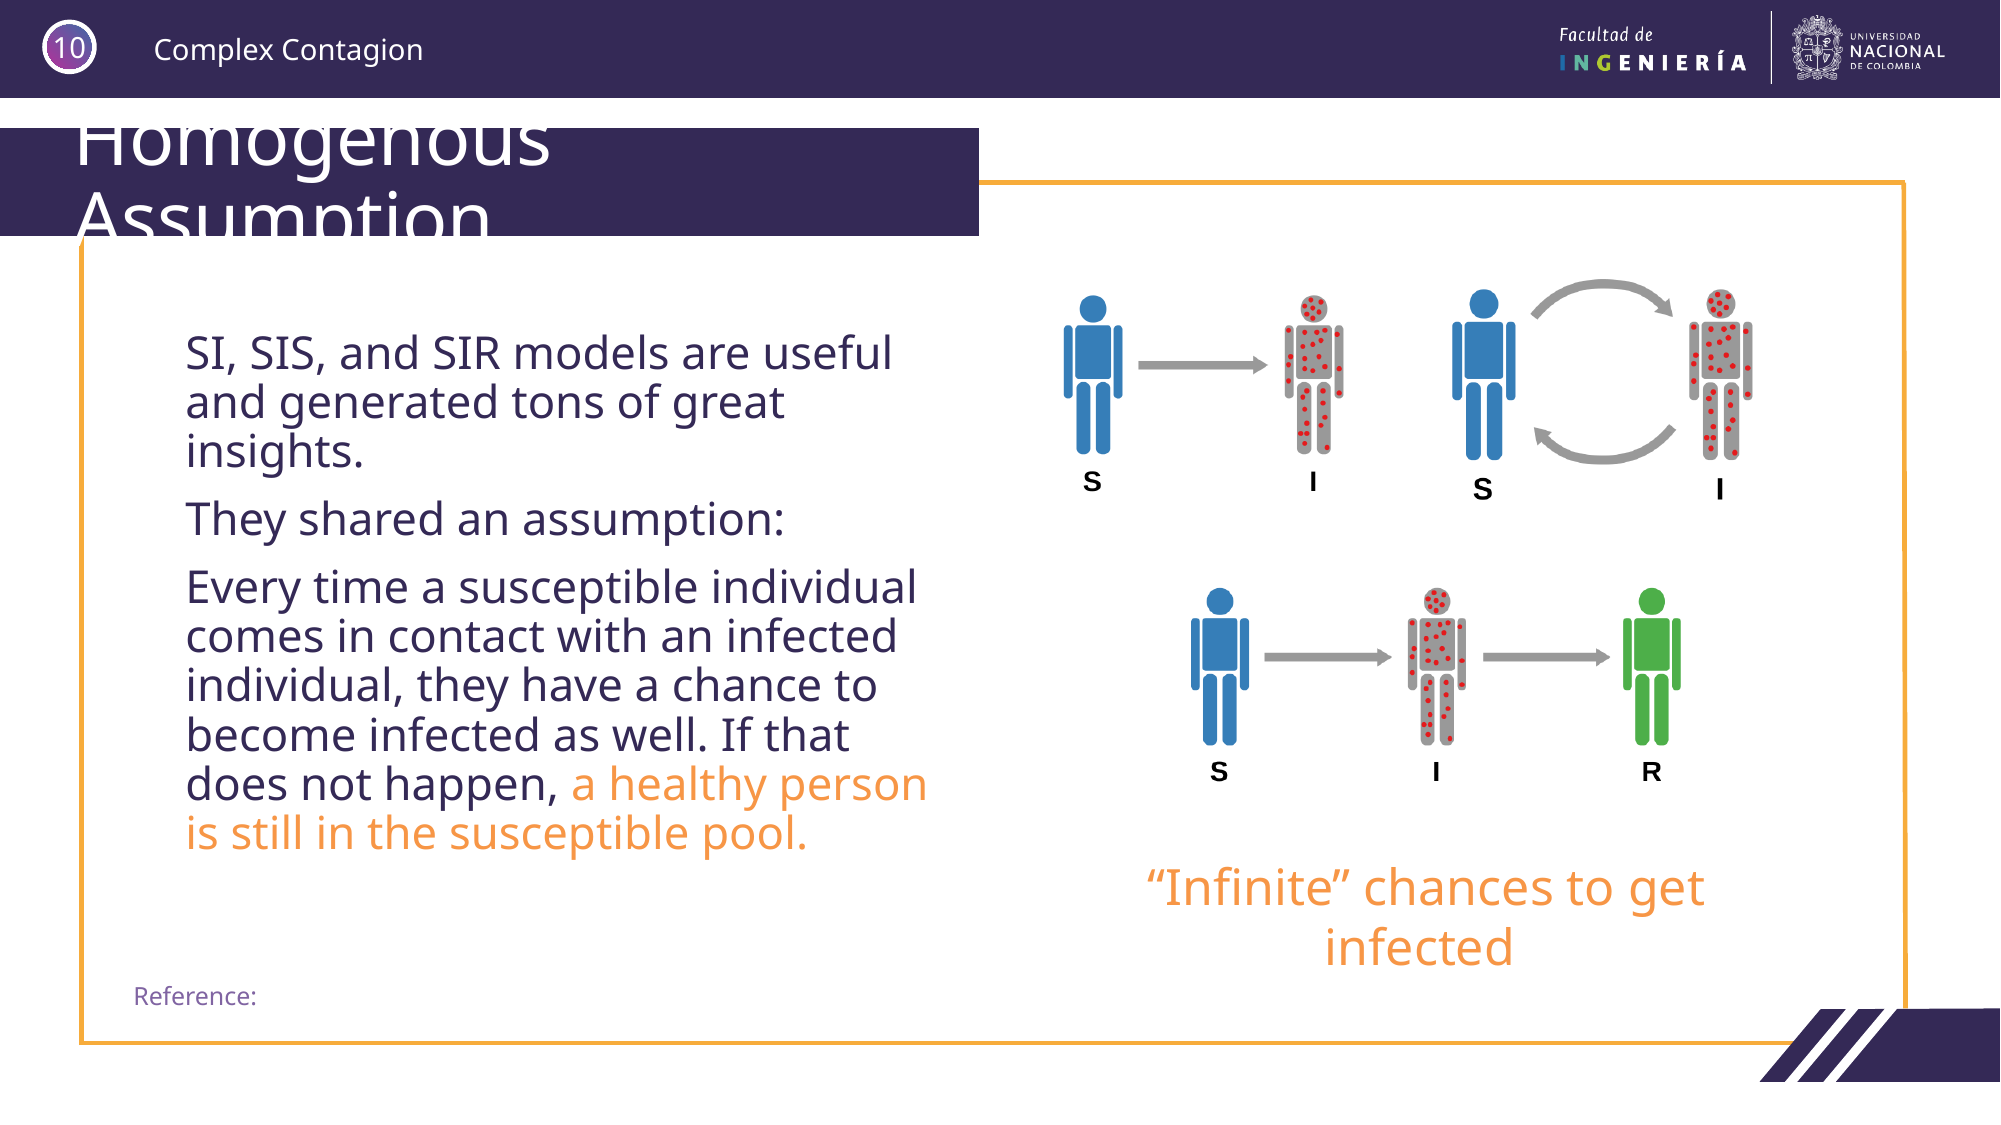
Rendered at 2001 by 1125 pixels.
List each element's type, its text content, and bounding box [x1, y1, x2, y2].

list Reference: [118, 976, 1760, 1022]
picture [1426, 268, 1762, 510]
text_box SI, SIS, and SIR models are useful and generated tons of great insights. They shared an assumption: Every time a susceptible individual comes in contact with an infected individual, they have a chance to become infected as well. If that does not happen, a healthy person is still in the susceptible pool. [170, 322, 956, 872]
title Homogenous Assumption [0, 128, 979, 236]
slide_number 10 [42, 29, 97, 65]
picture [1158, 560, 1694, 800]
text_box “Infinite” chances to get infected [1058, 847, 1794, 983]
picture [1559, 11, 1957, 84]
picture [1044, 286, 1355, 510]
